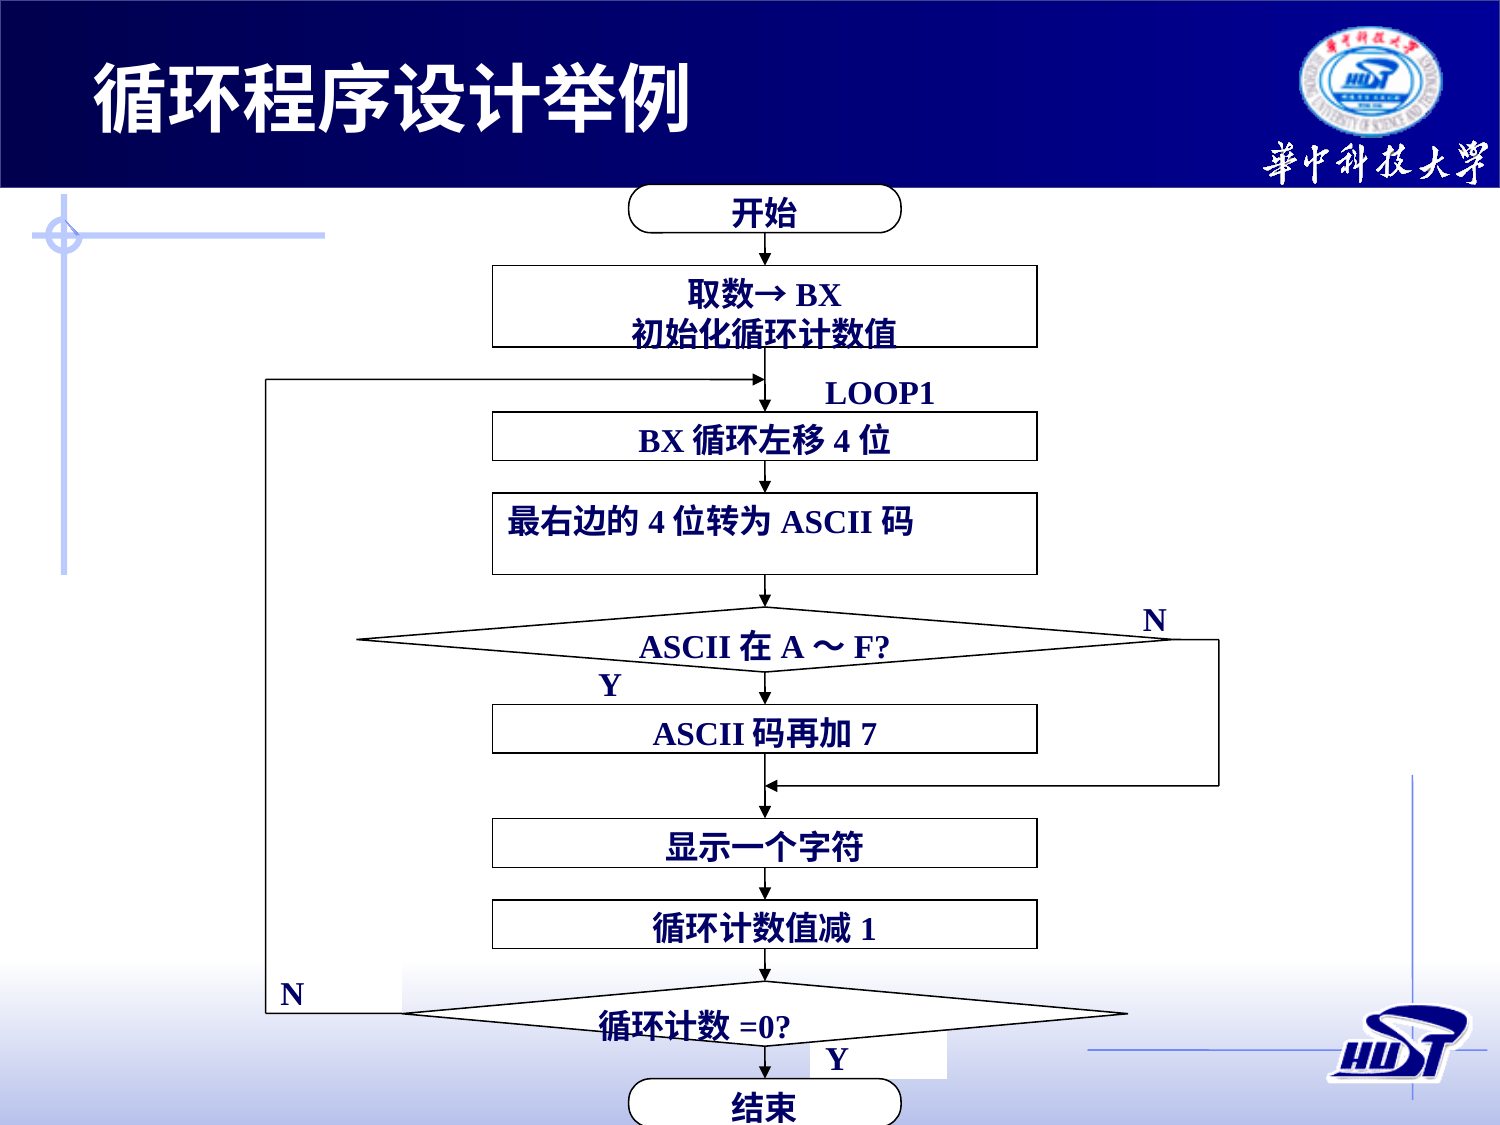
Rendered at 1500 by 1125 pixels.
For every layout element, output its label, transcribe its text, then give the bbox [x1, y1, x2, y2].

picture [1299, 26, 1443, 138]
text_box 循环程序设计举例 [77, 43, 708, 149]
picture [1262, 140, 1488, 185]
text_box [265, 184, 1265, 1125]
